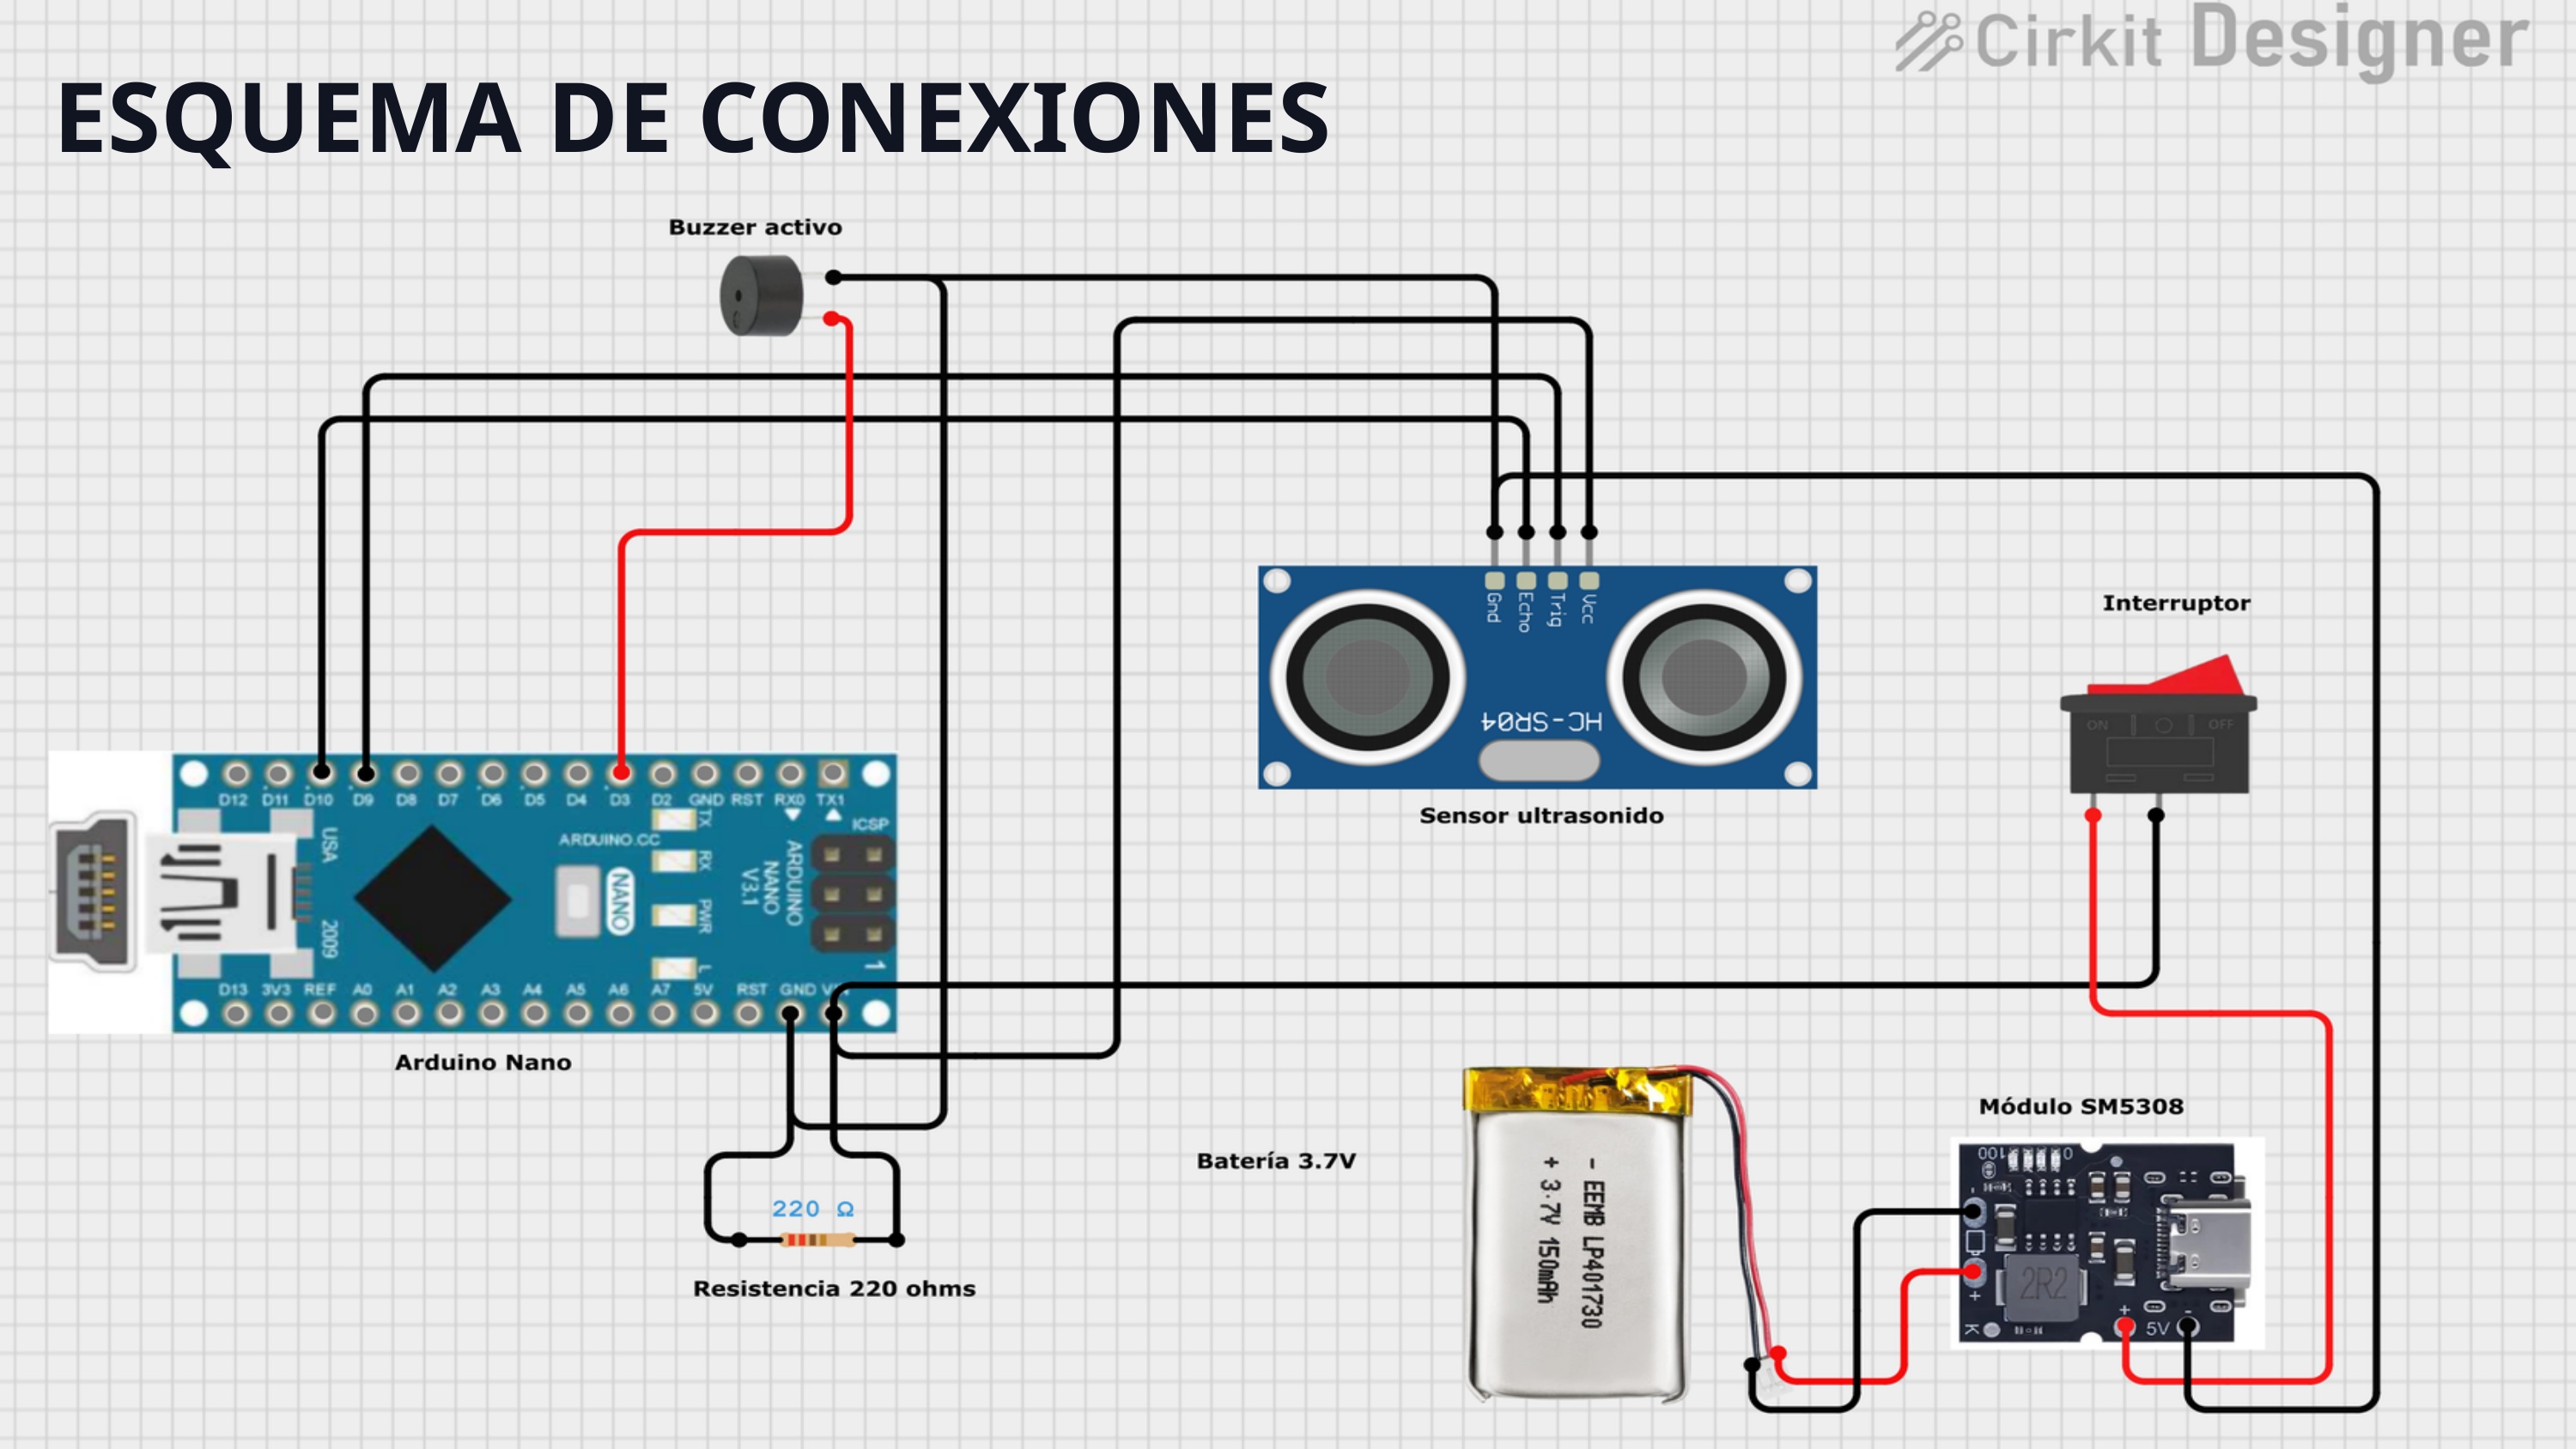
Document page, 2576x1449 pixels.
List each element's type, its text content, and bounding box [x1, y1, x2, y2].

text_box [0, 0, 2576, 1449]
text_box ESQUEMA DE CONEXIONES [53, 70, 1401, 173]
